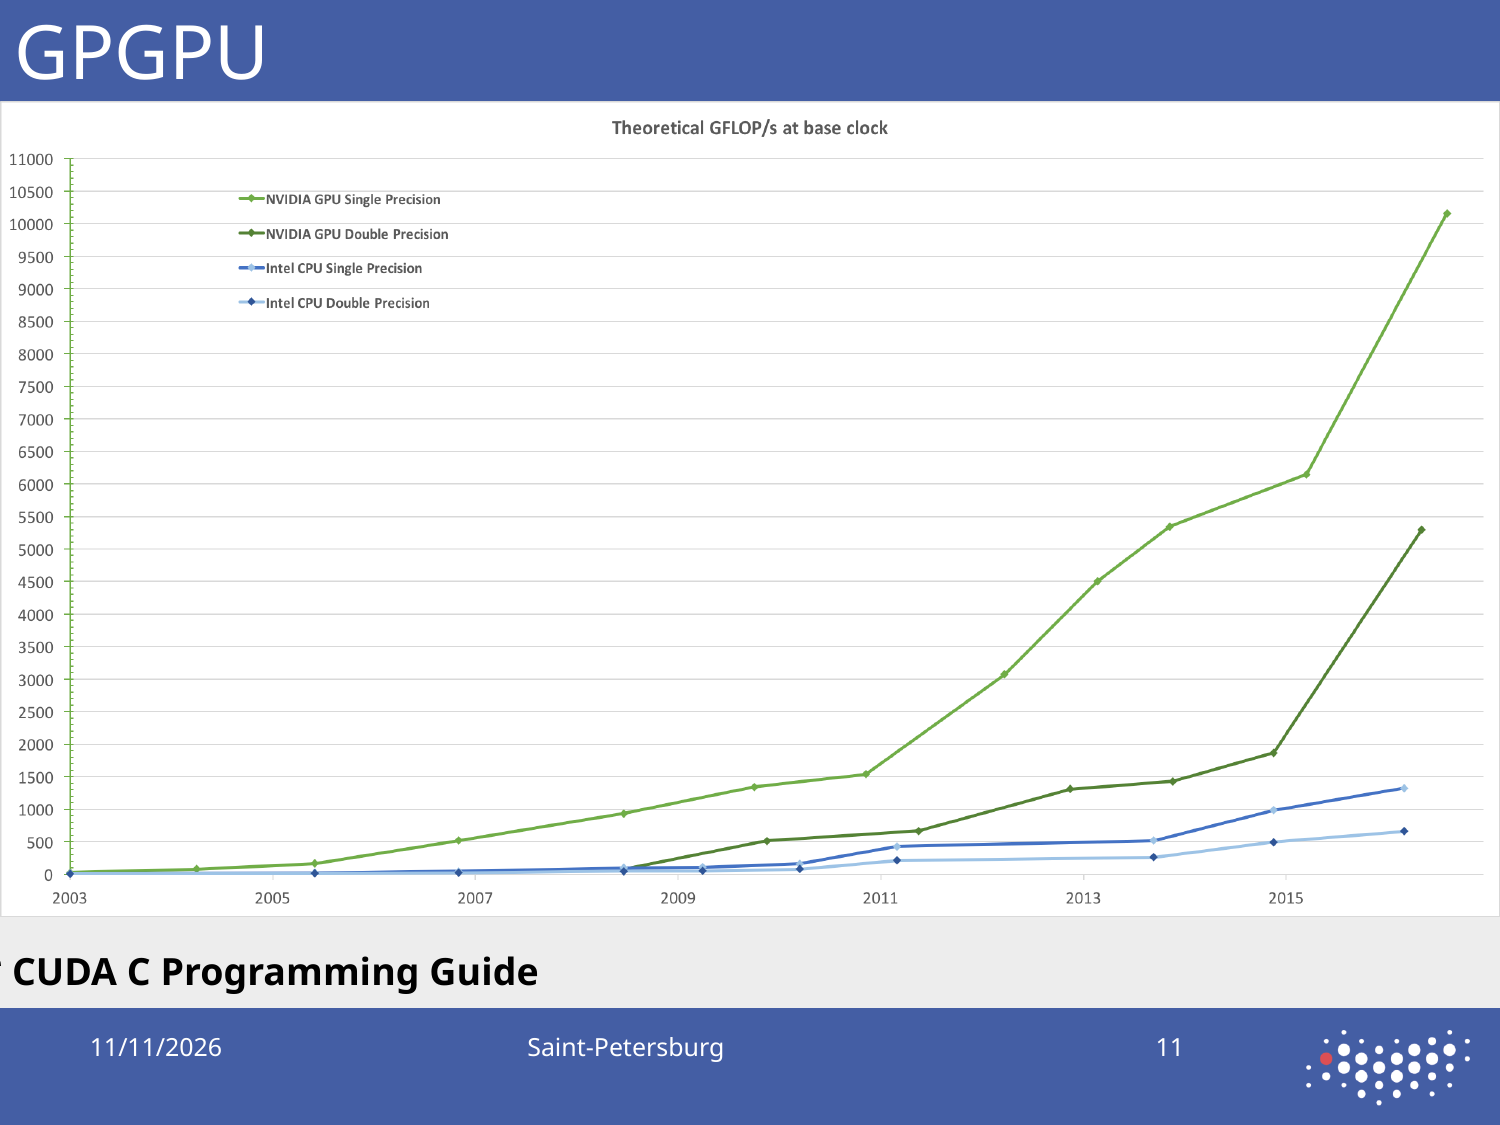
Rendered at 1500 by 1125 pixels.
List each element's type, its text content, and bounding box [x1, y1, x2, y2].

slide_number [75, 1024, 425, 1103]
footer Saint-Petersburg [512, 1024, 988, 1103]
text_box * CUDA C Programming Guide [0, 940, 555, 1001]
slide_number 11 [1074, 1024, 1199, 1103]
title GPGPU [0, 0, 1500, 101]
picture [1290, 1013, 1479, 1116]
picture [0, 101, 1500, 918]
